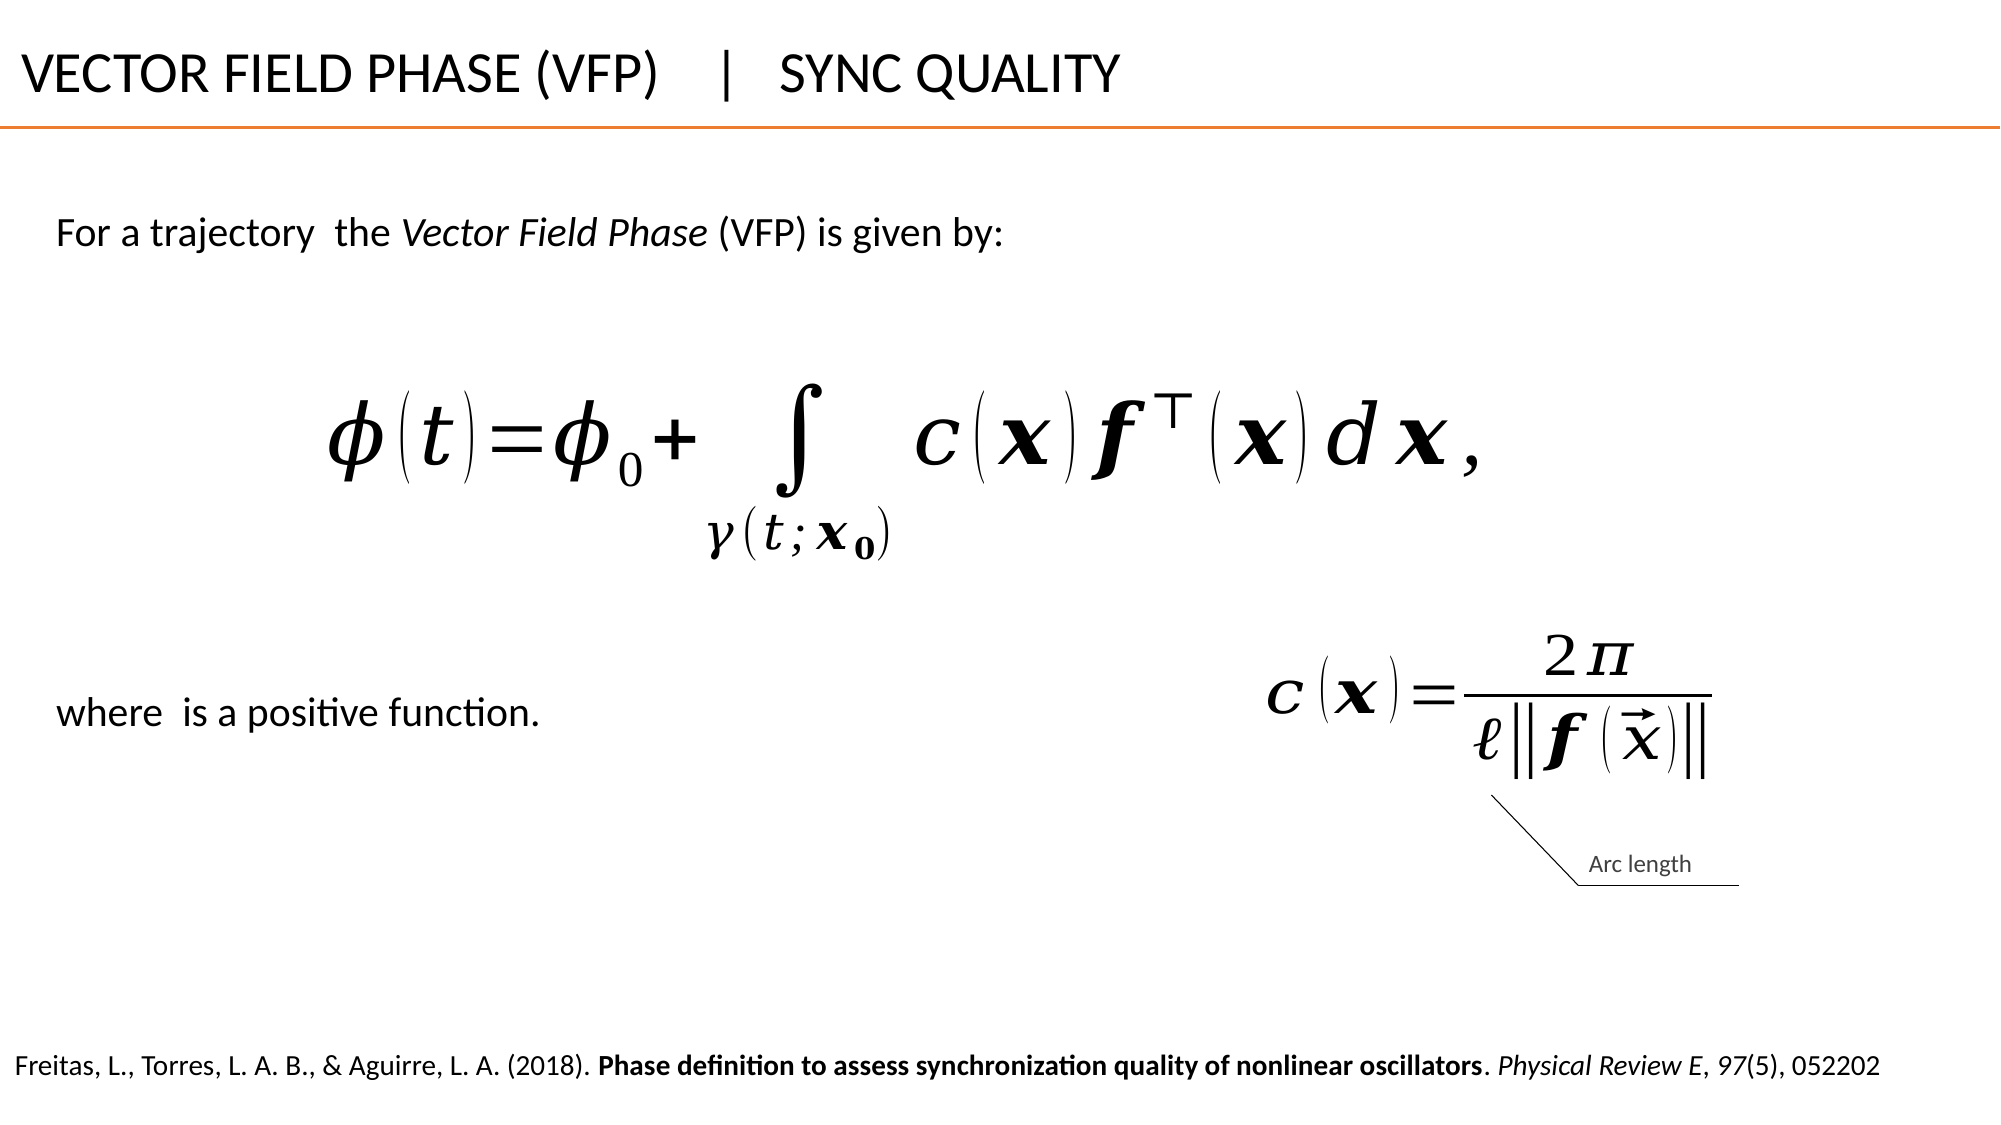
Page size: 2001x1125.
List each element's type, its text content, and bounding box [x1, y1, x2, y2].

text_box VECTOR FIELD PHASE (VFP) | SYNC QUALITY [6, 27, 1151, 112]
text_box Freitas, L., Torres, L. A. B., & Aguirre, L. A. (2018). Phase definition to assess synchronization quality of nonlinear oscillators. Physical Review E, 97(5), 052202 [0, 1039, 2000, 1089]
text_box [1264, 621, 1739, 886]
